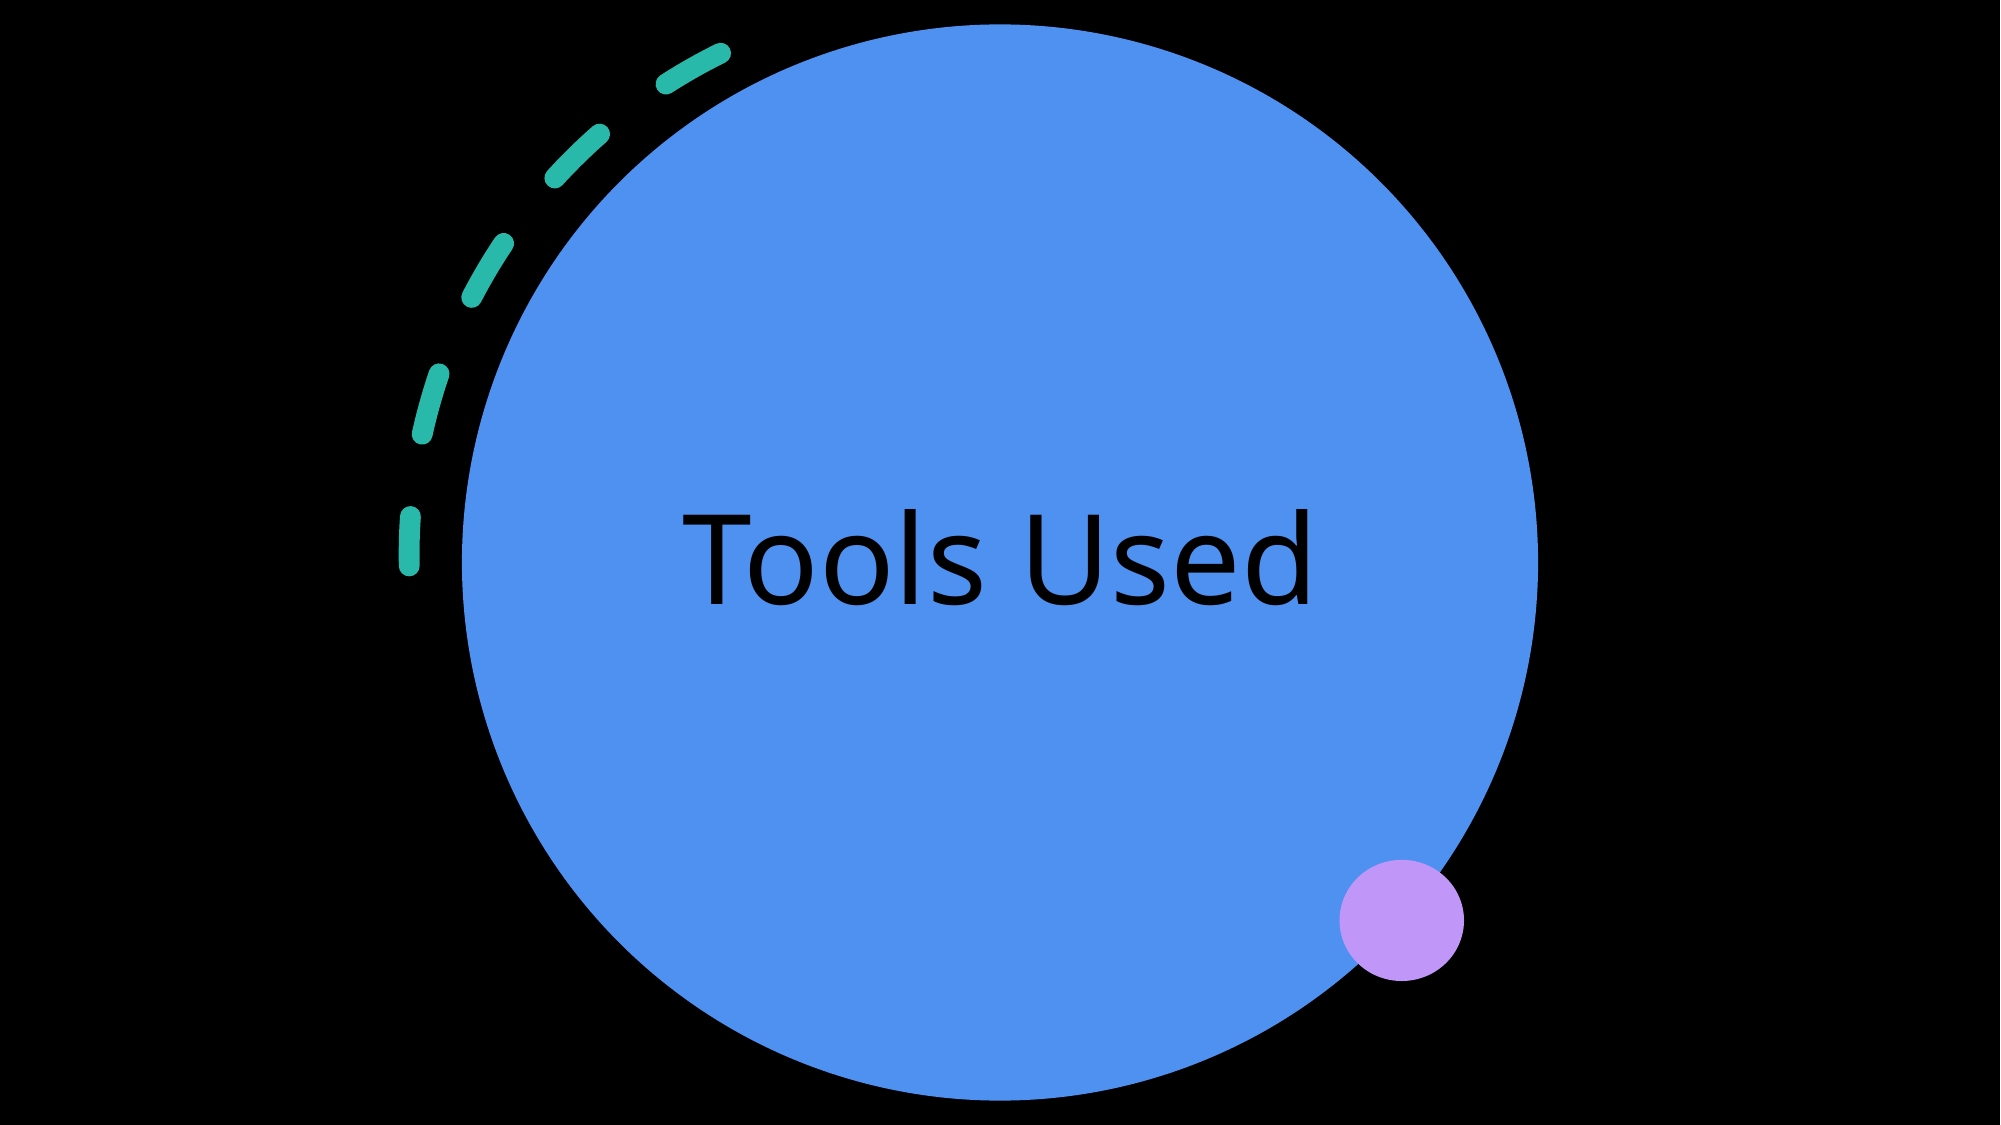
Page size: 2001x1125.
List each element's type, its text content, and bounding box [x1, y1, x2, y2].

title Tools Used [544, 226, 1457, 639]
